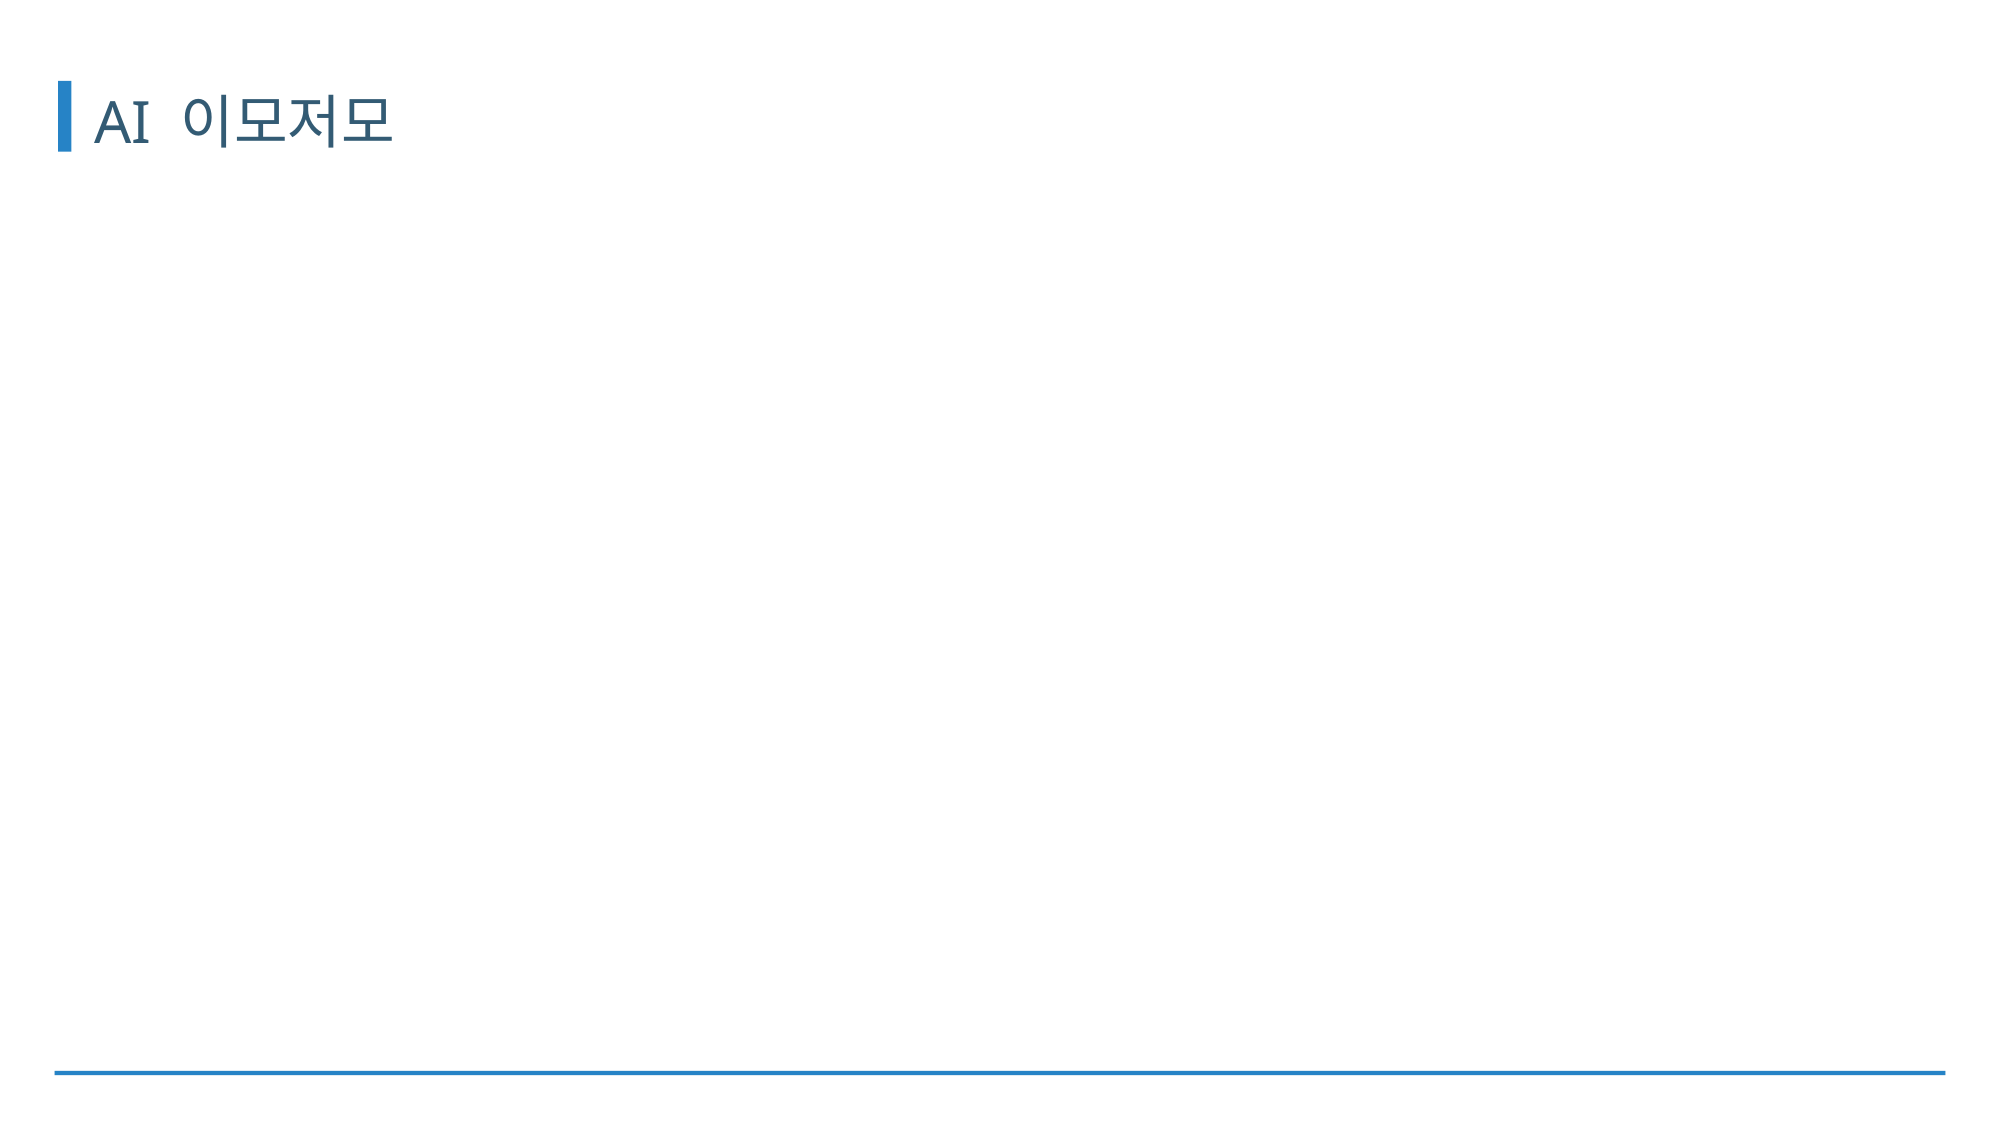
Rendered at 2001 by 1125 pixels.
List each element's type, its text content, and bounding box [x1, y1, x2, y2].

title AI 이모저모 [79, 67, 1942, 165]
